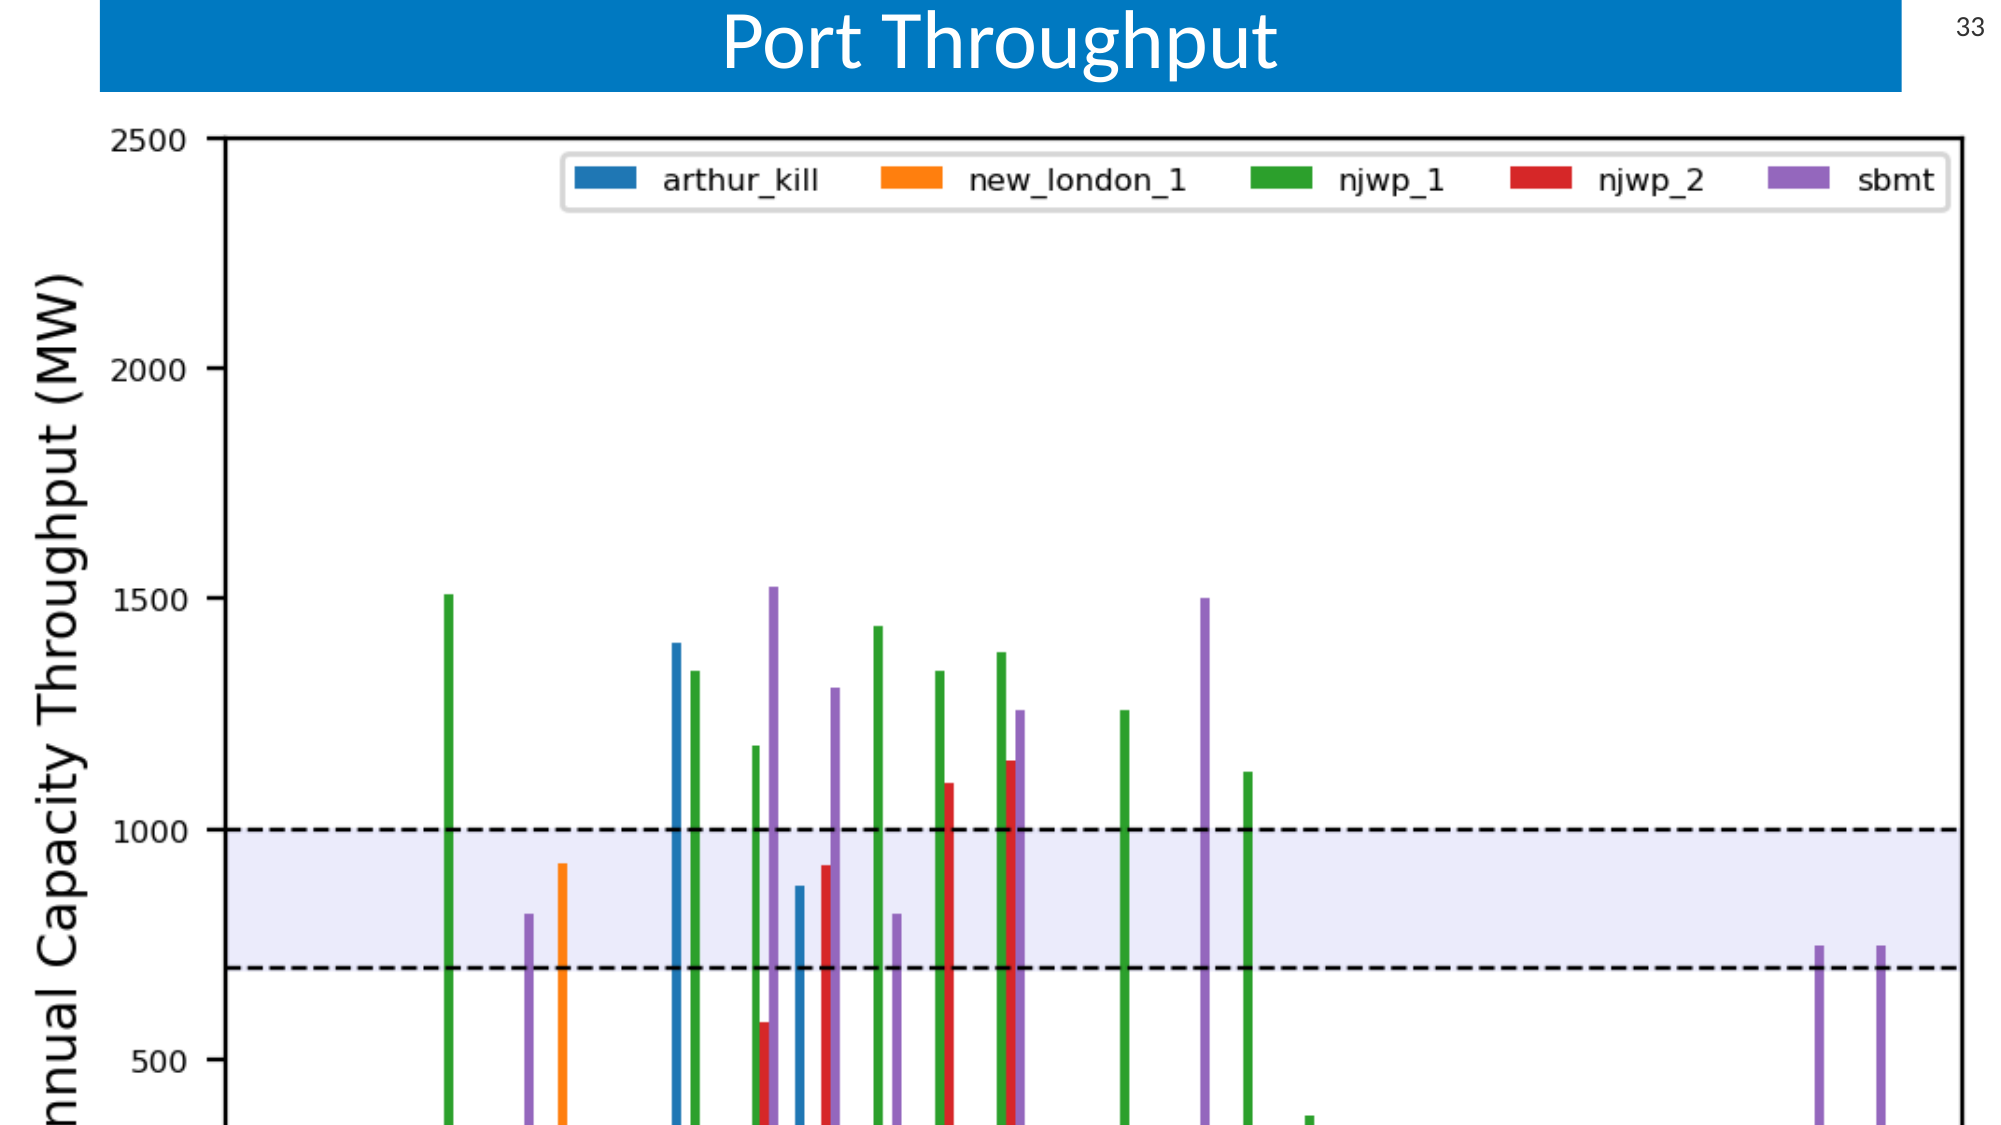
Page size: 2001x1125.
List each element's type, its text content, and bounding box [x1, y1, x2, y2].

picture [0, 92, 2000, 1125]
title Port Throughput [99, 0, 1902, 91]
